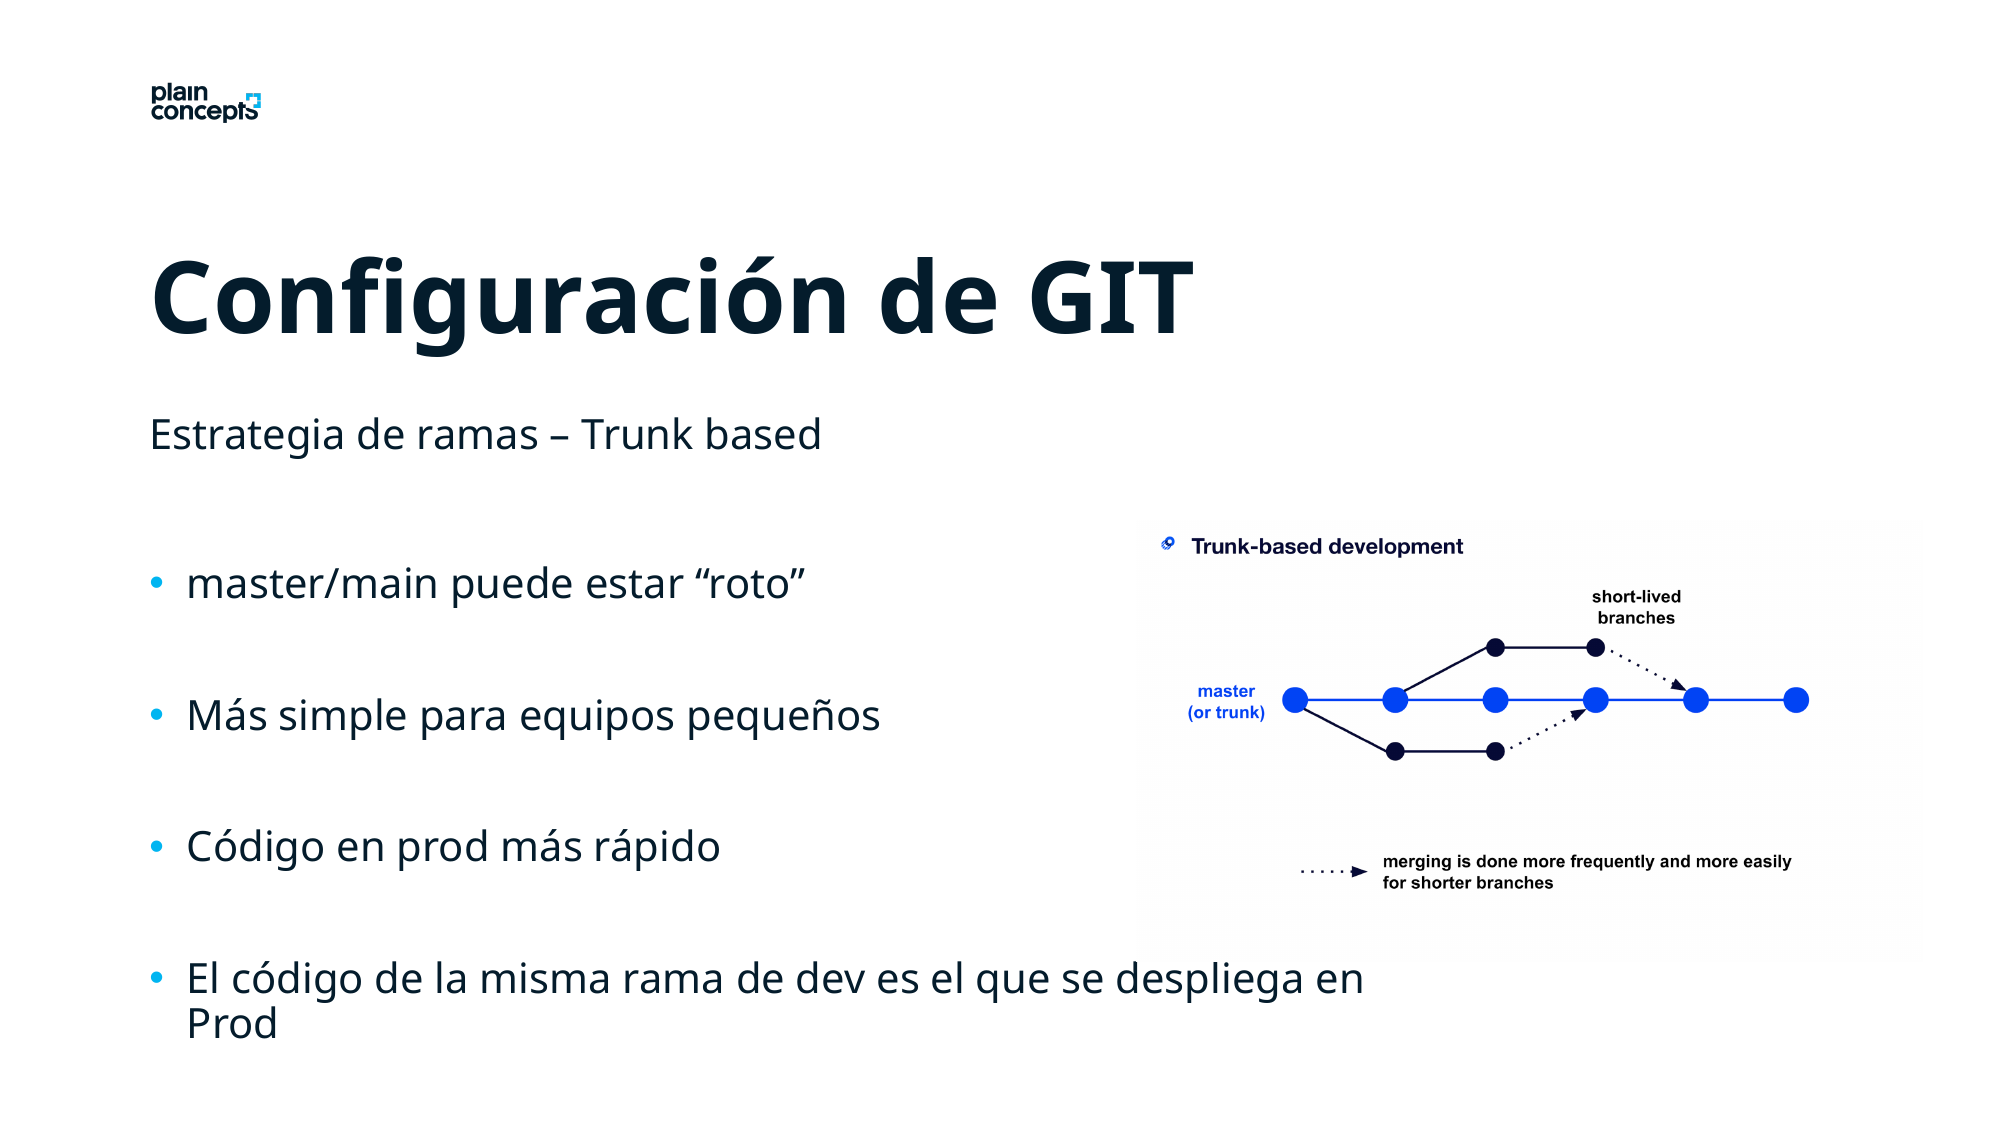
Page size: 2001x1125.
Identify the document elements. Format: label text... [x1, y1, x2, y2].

list Estrategia de ramas – Trunk based [149, 413, 1426, 521]
list master/main puede estar “roto” Más simple para equipos pequeños Código en prod más rápido El código de la misma rama de dev es el que se despliega en Prod [149, 562, 1426, 1041]
list Configuración de GIT [149, 247, 1426, 354]
picture [124, 58, 288, 147]
picture [1136, 520, 1923, 962]
